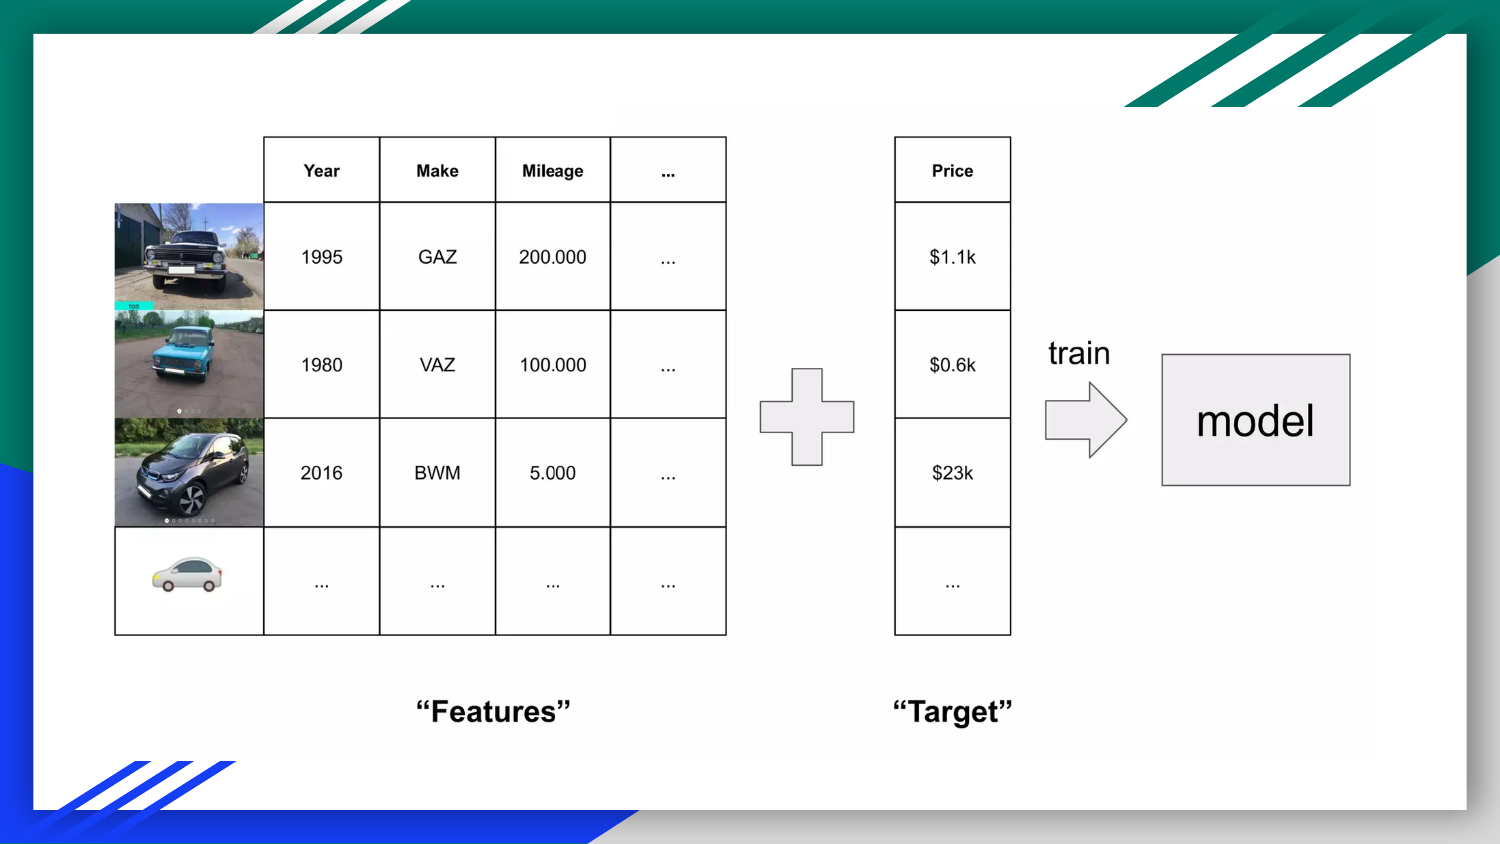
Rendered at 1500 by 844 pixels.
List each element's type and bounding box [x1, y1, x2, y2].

picture [80, 106, 1379, 761]
